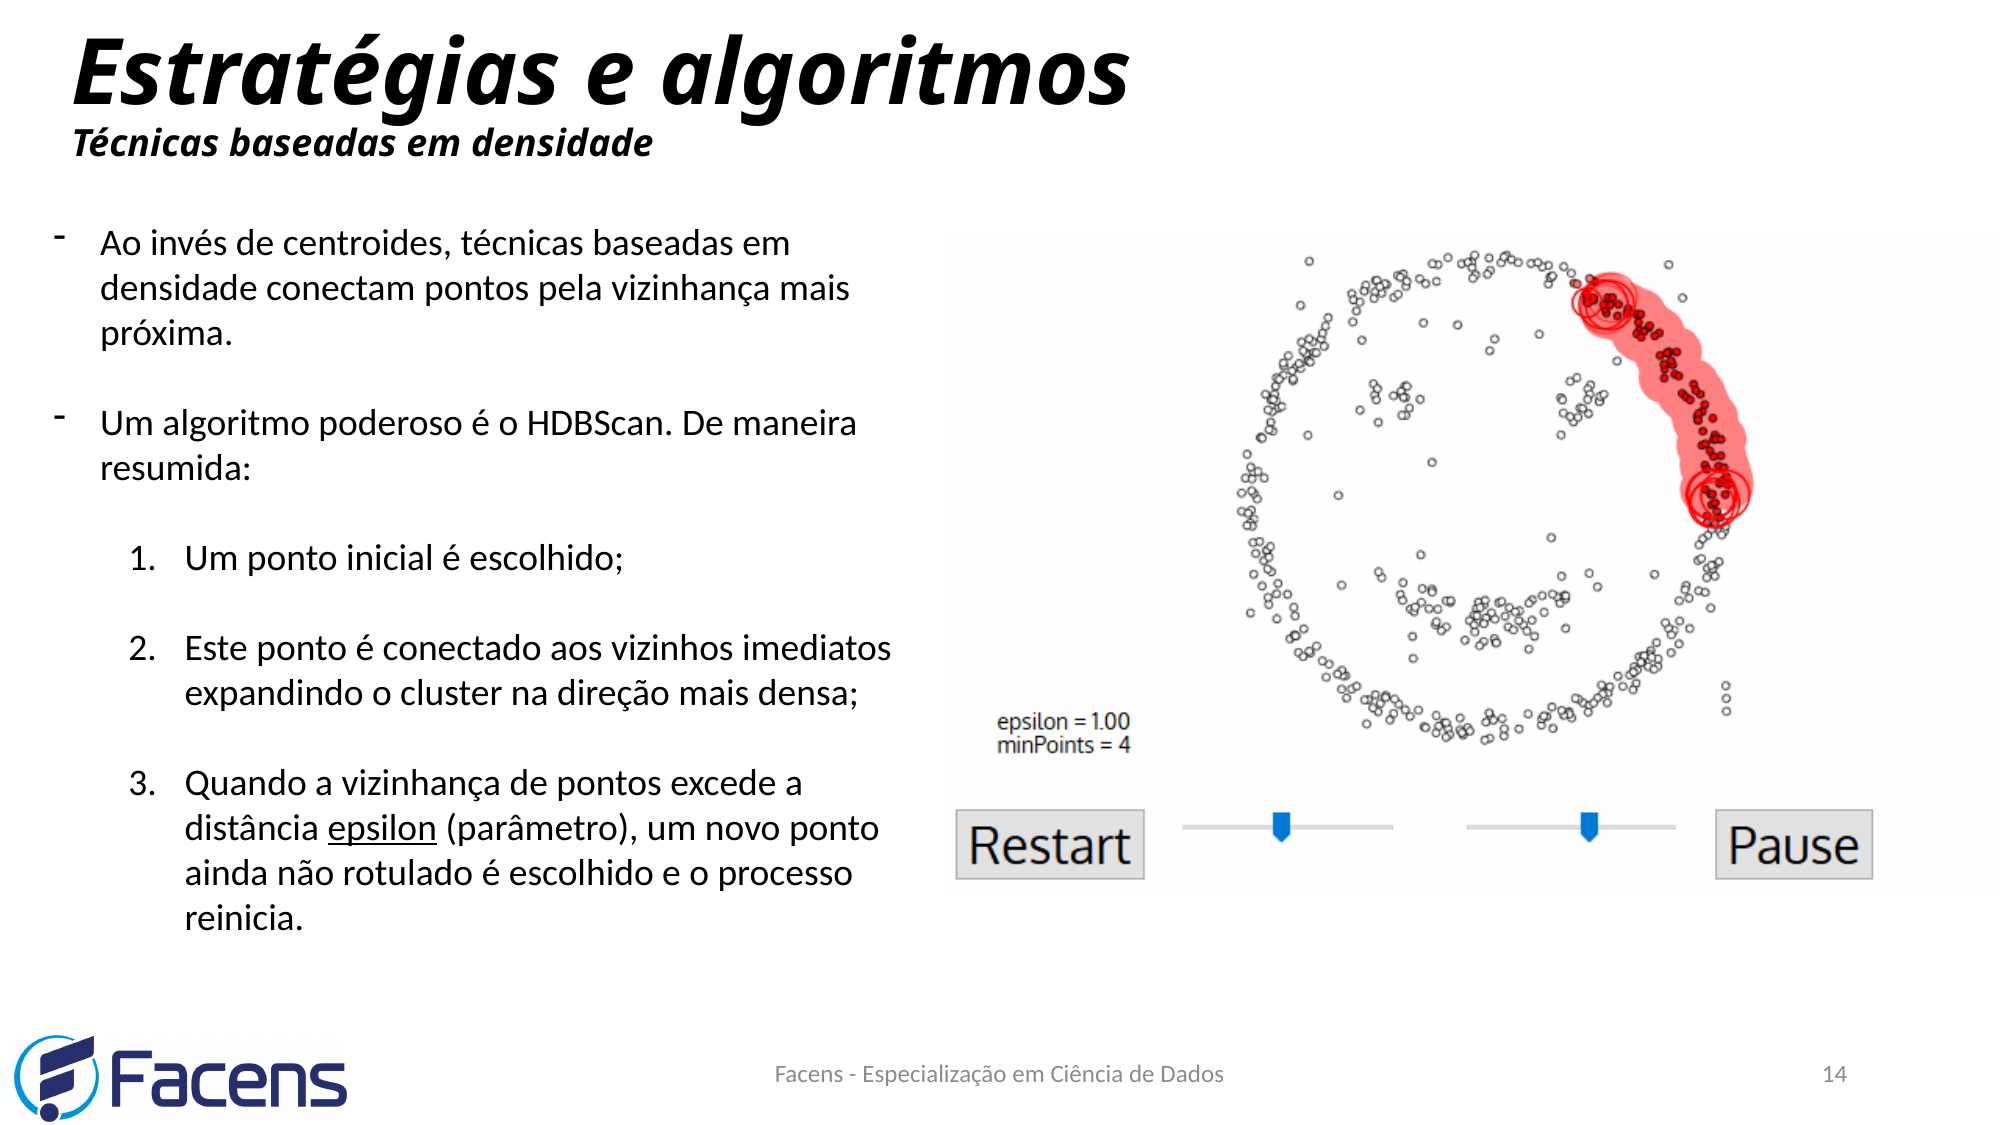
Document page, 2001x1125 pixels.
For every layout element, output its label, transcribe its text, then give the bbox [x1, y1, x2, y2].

text_box Ao invés de centroides, técnicas baseadas em densidade conectam pontos pela vizinhança mais próxima. Um algoritmo poderoso é o HDBScan. De maneira resumida: Um ponto inicial é escolhido; Este ponto é conectado aos vizinhos imediatos expandindo o cluster na direção mais densa; Quando a vizinhança de pontos excede a distância epsilon (parâmetro), um novo ponto ainda não rotulado é escolhido e o processo reinicia. [38, 210, 946, 1125]
picture [14, 1035, 48, 1069]
footer Facens - Especialização em Ciência de Dados [946, 1042, 1338, 1103]
picture [14, 1035, 347, 1122]
slide_number 14 [1412, 1042, 1863, 1103]
text_box Estratégias e algoritmos Técnicas baseadas em densidade [56, 0, 1782, 204]
picture [945, 231, 2000, 894]
